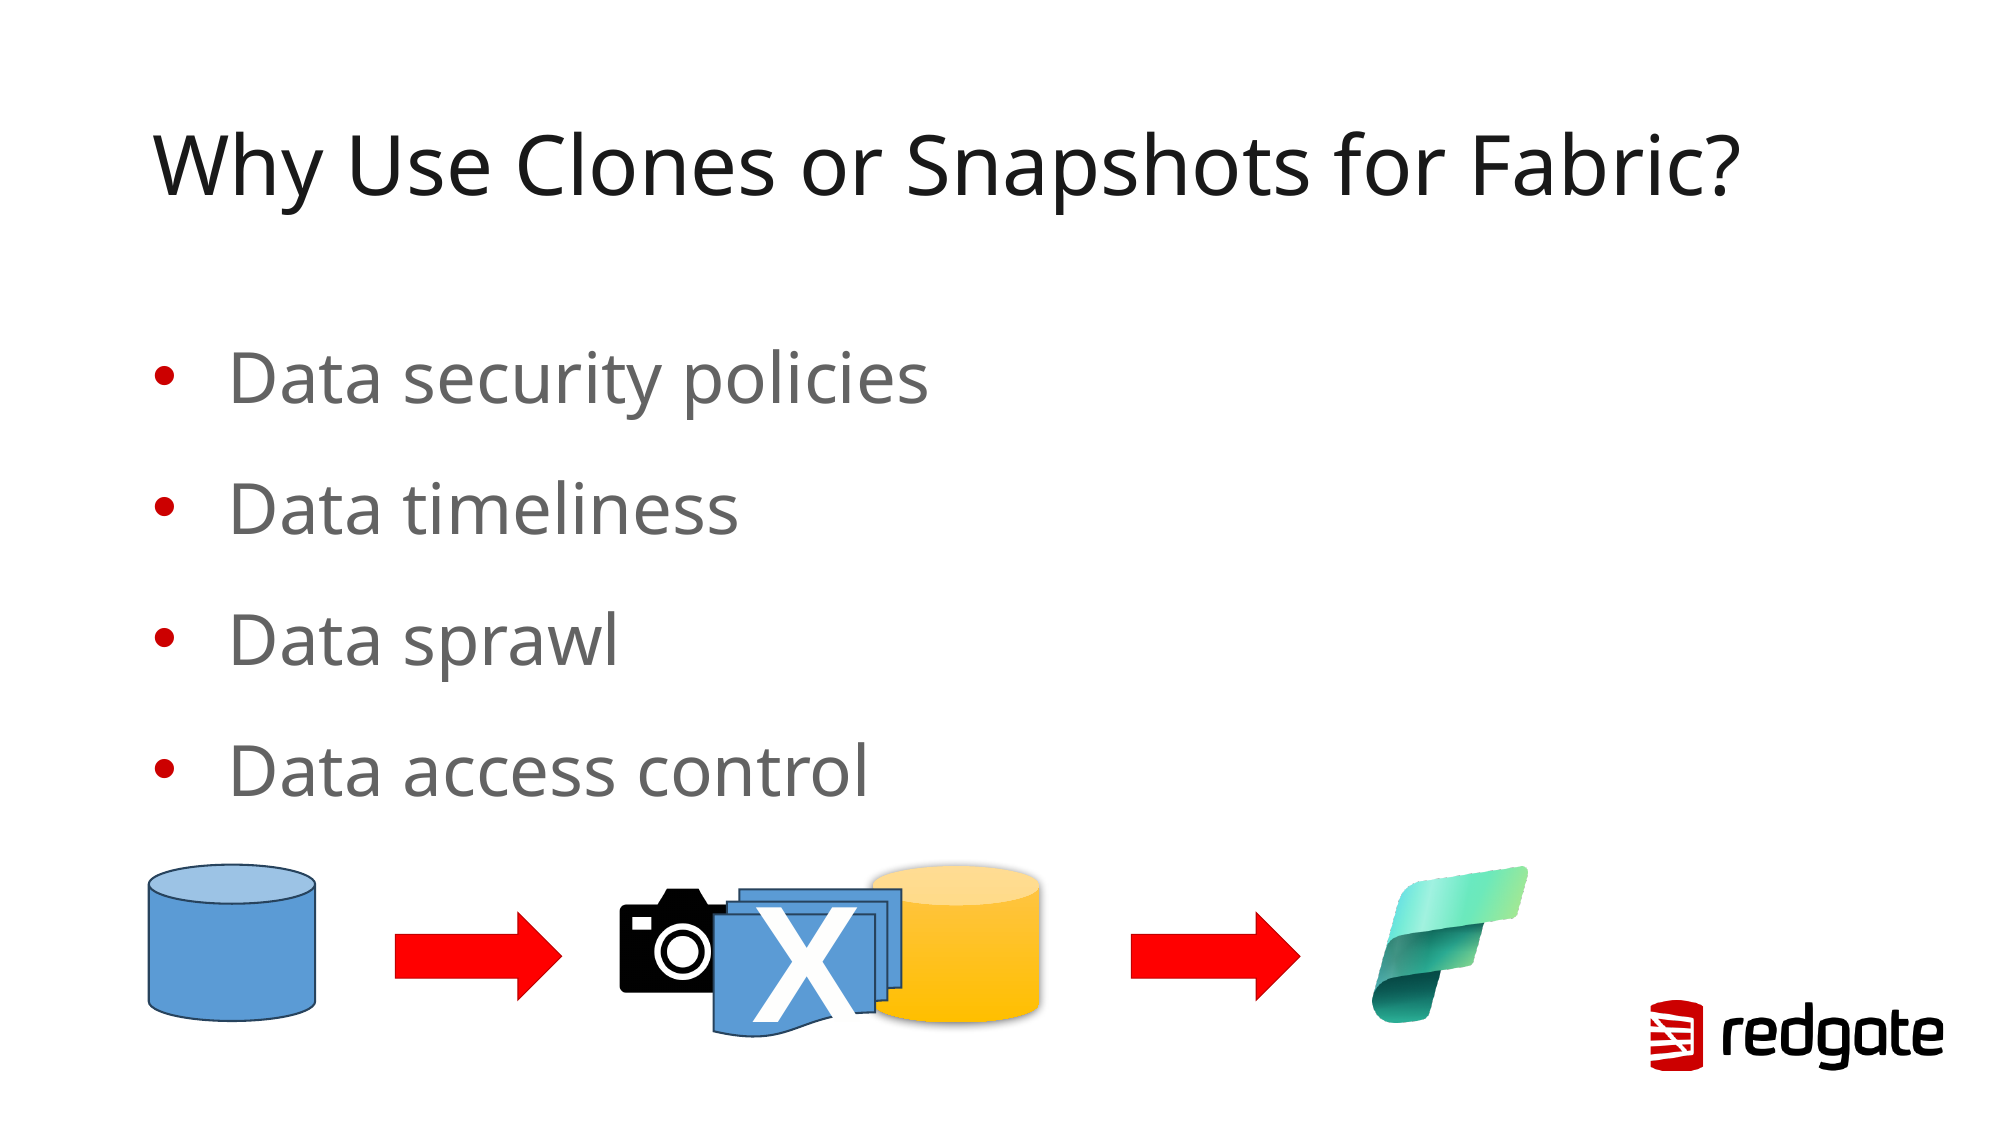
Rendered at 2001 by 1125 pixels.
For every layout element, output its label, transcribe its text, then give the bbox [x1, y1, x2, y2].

text_box [394, 911, 563, 1002]
list Data security policies Data timeliness Data sprawl Data access control [137, 299, 1863, 1014]
picture [607, 865, 713, 1016]
title Why Use Clones or Snapshots for Fabric? [137, 59, 1863, 278]
text_box [902, 865, 1040, 1023]
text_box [713, 847, 902, 1066]
text_box [147, 863, 317, 1023]
text_box [1130, 911, 1301, 1002]
picture [1372, 866, 1528, 1023]
